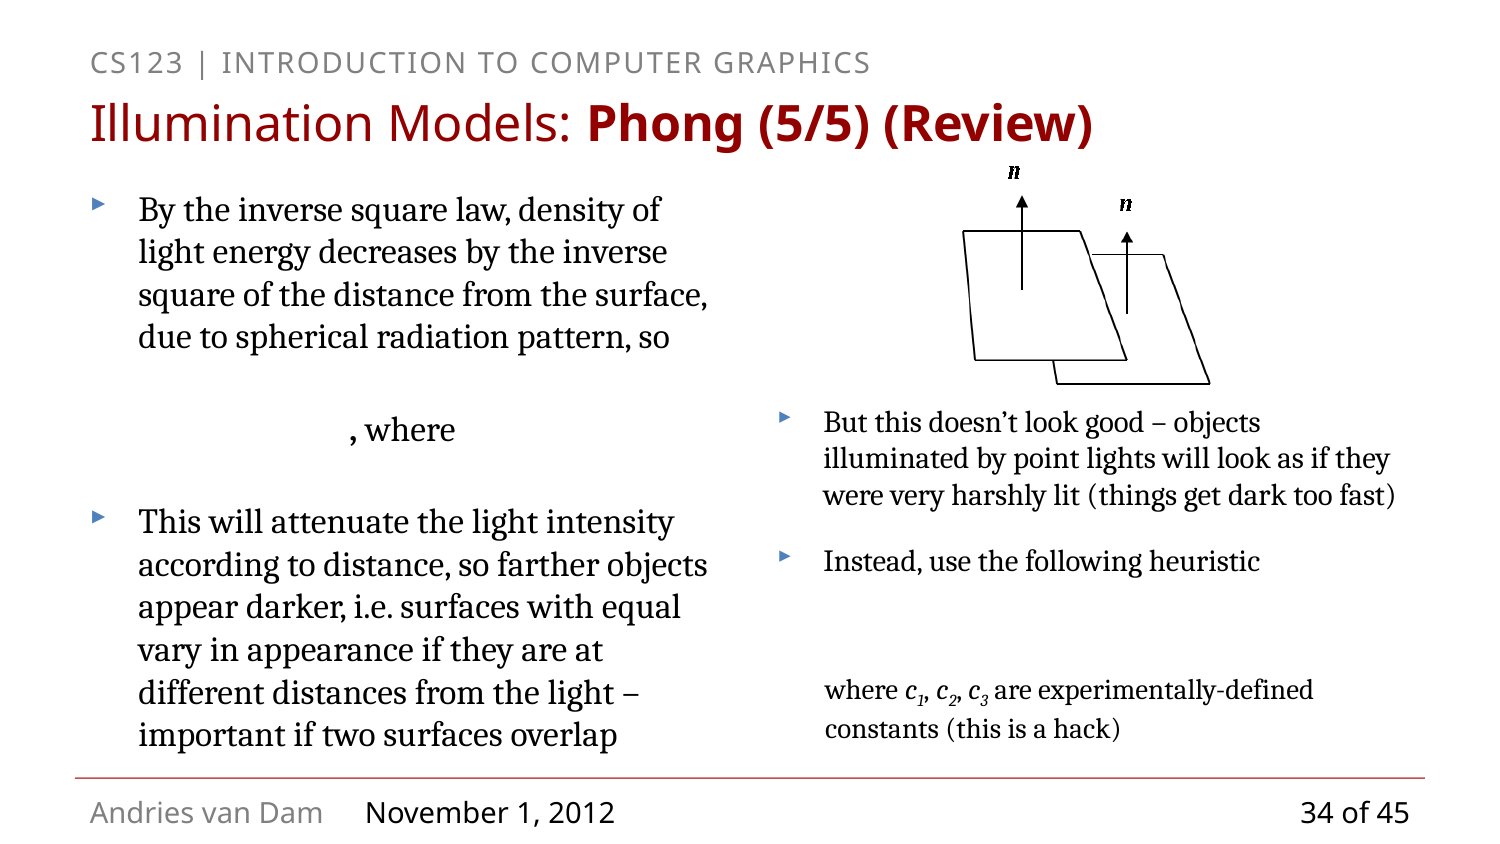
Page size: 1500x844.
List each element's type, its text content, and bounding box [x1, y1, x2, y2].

title Illumination Models: Phong (5/5) (Review) [75, 84, 1425, 160]
footer November 1, 2012 [350, 787, 1213, 827]
picture [958, 152, 1220, 396]
slide_number 34 of 45 [1224, 787, 1425, 827]
